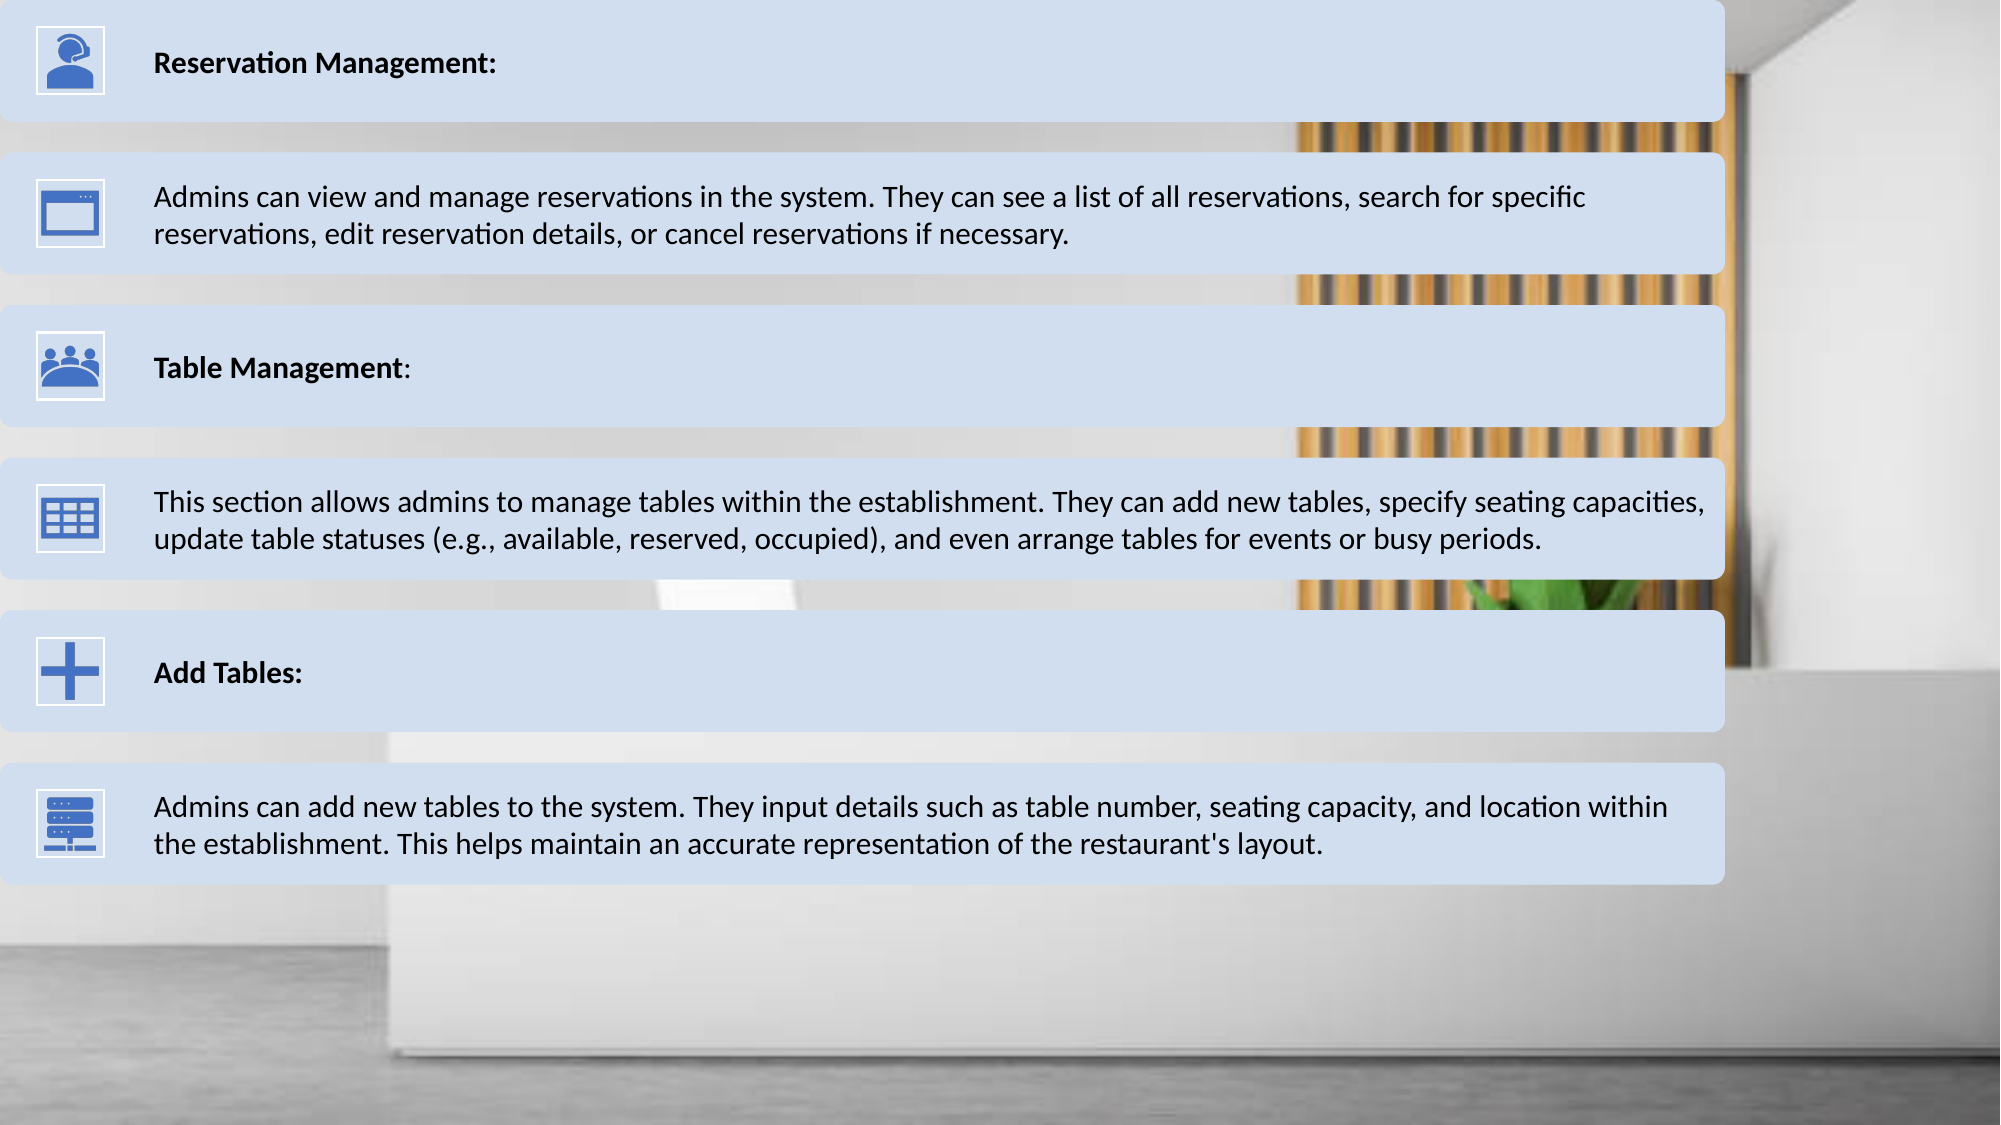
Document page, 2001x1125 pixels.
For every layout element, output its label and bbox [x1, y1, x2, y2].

text_box [137, 120, 1863, 1005]
list [0, 0, 2000, 1125]
